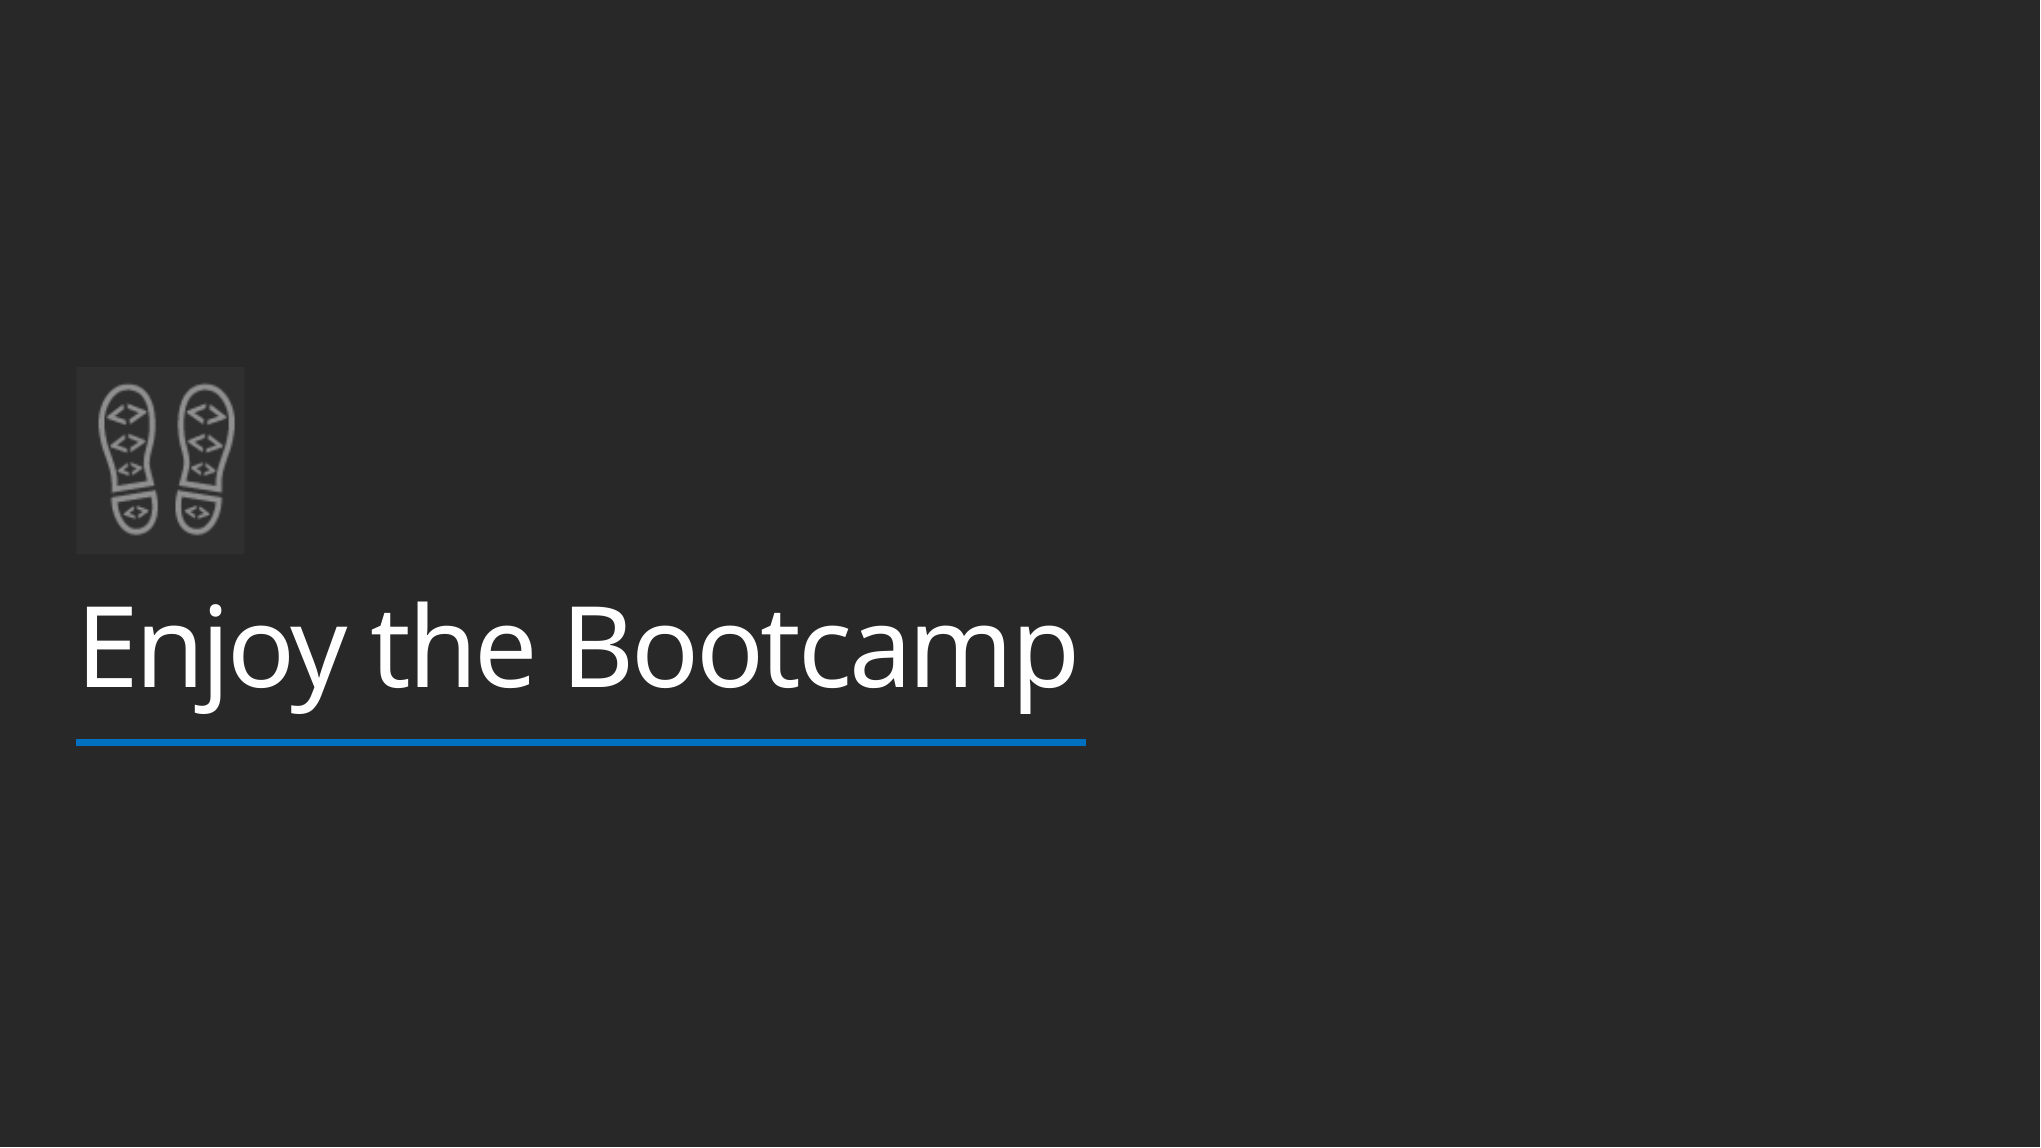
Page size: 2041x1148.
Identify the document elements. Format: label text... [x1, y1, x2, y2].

title Enjoy the Bootcamp [76, 590, 1324, 779]
picture [76, 367, 245, 555]
